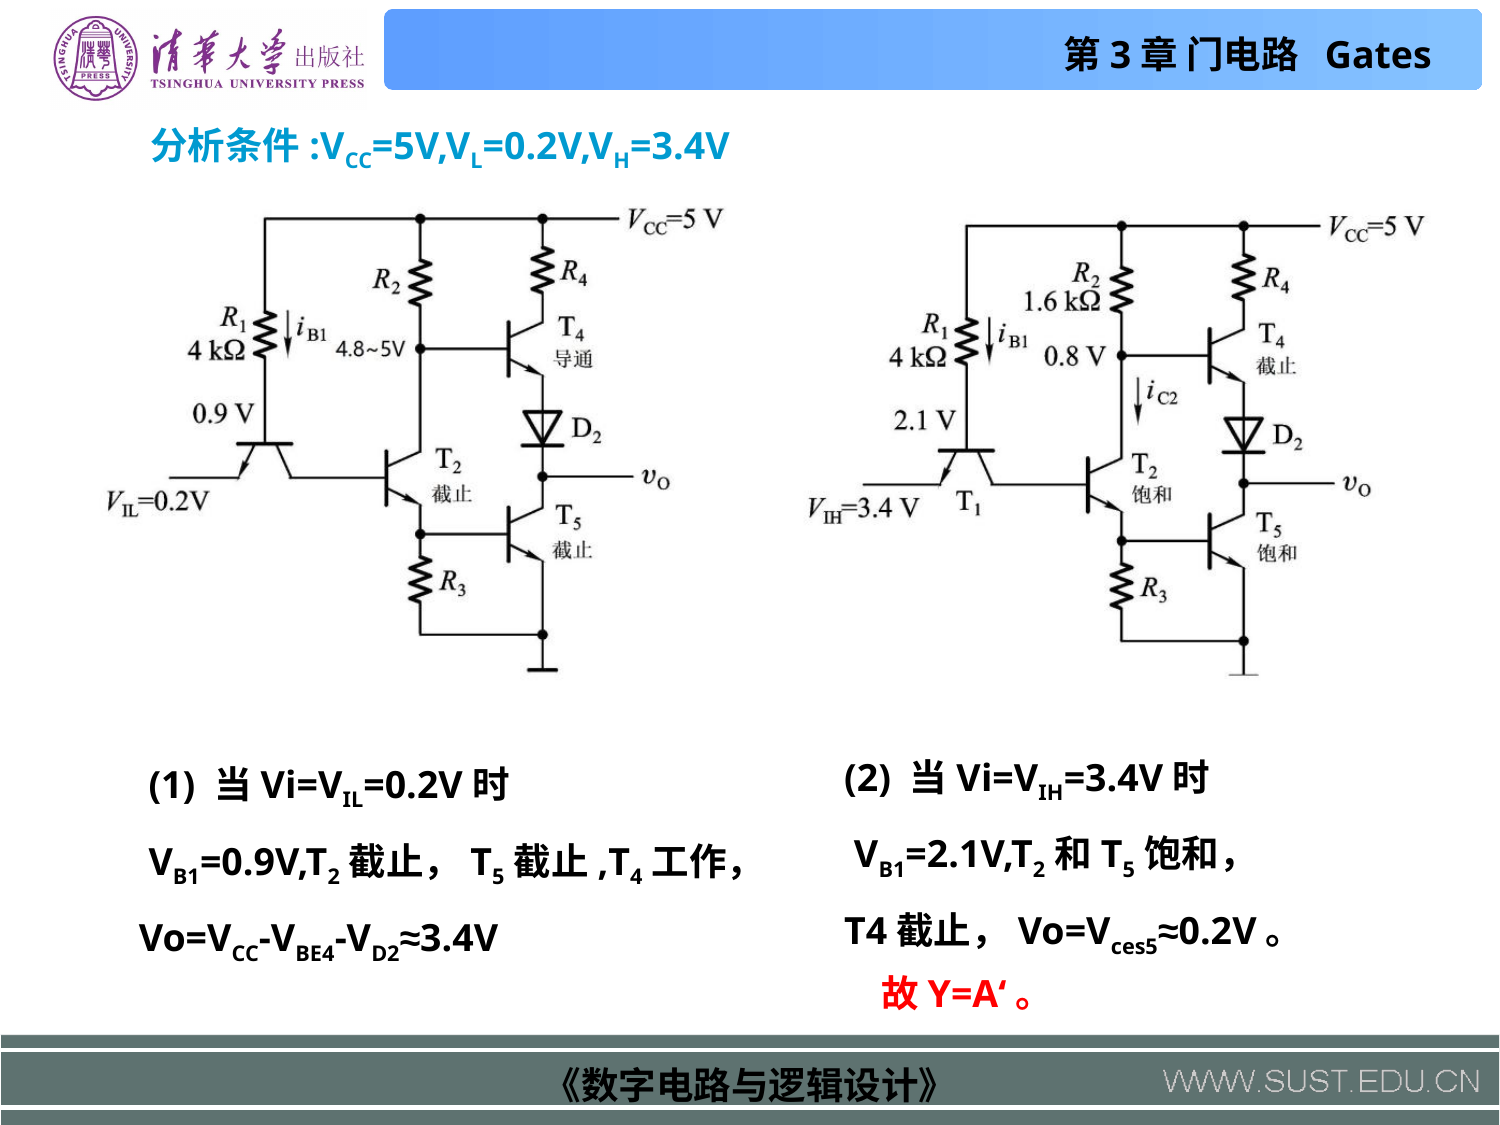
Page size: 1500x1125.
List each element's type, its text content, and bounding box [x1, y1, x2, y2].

text_box 分析条件:VCC=5V,VL=0.2V,VH=3.4V [135, 89, 936, 172]
picture [50, 8, 367, 110]
text_box 故Y=A‘。 [848, 940, 1068, 1023]
text_box (1) 当Vi=VIL=0.2V时 VB1=0.9V,T2截止，T5截止,T4工作， Vo=VCC-VBE4-VD2≈3.4V [123, 727, 796, 973]
text_box (2) 当Vi=VIH=3.4V时 VB1=2.1V,T2和T5饱和， T4截止，Vo=Vces5≈0.2V。 [829, 720, 1392, 966]
picture [91, 172, 1452, 694]
text_box 电平表 [1151, 1057, 1492, 1105]
